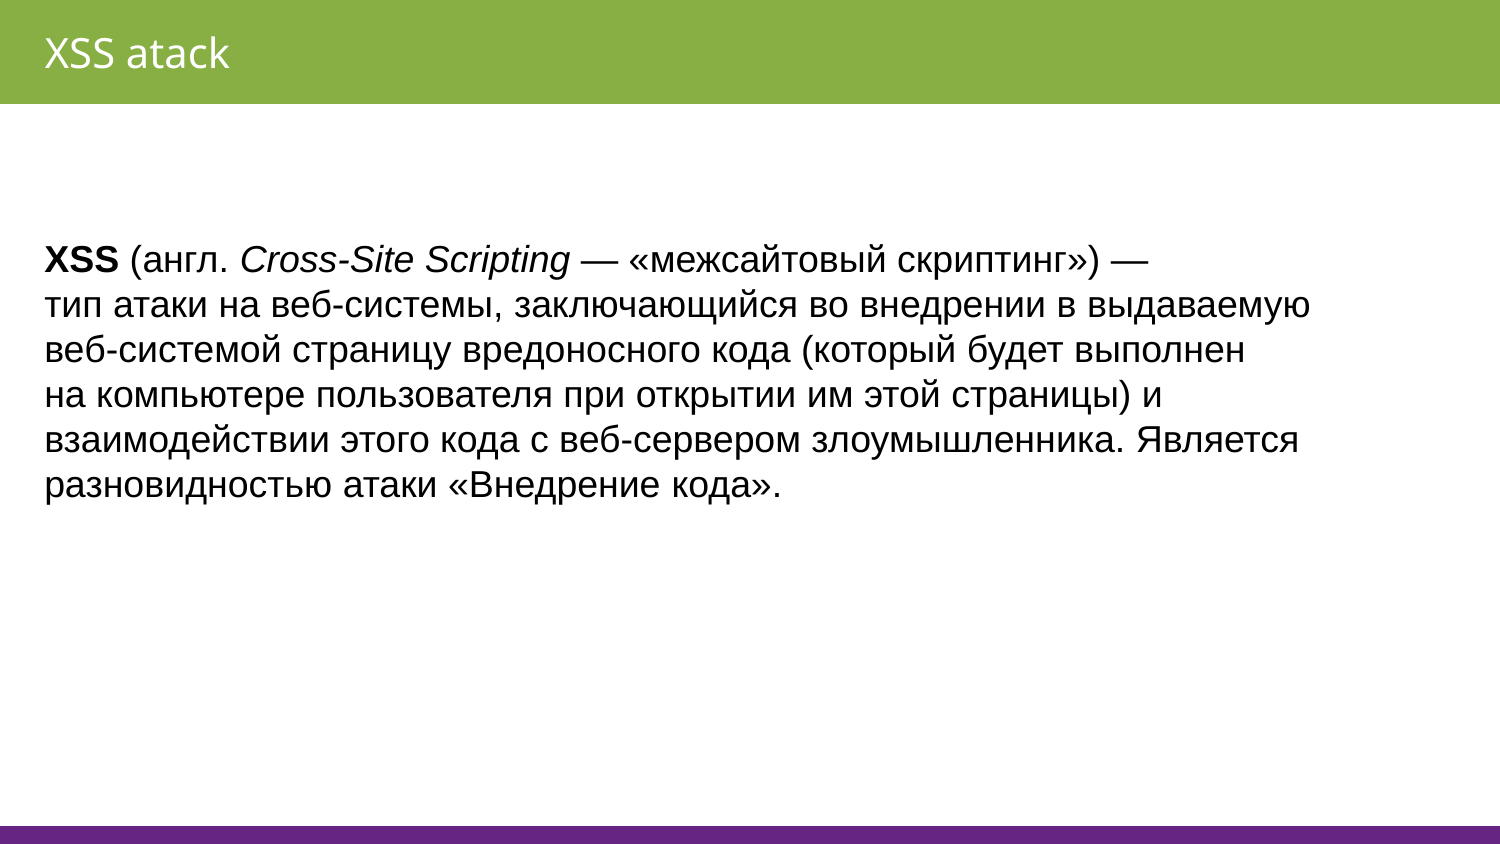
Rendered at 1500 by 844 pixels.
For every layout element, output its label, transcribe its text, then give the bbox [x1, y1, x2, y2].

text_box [0, 0, 1500, 104]
text_box XSS (англ. Cross-Site Scripting — «межсайтовый скриптинг») — тип атаки на веб-системы, заключающийся во внедрении в выдаваемую веб-системой страницу вредоносного кода (который будет выполнен на компьютере пользователя при открытии им этой страницы) и взаимодействии этого кода с веб-сервером злоумышленника. Является разновидностью атаки «Внедрение кода». [29, 227, 1348, 512]
text_box [0, 826, 1500, 844]
